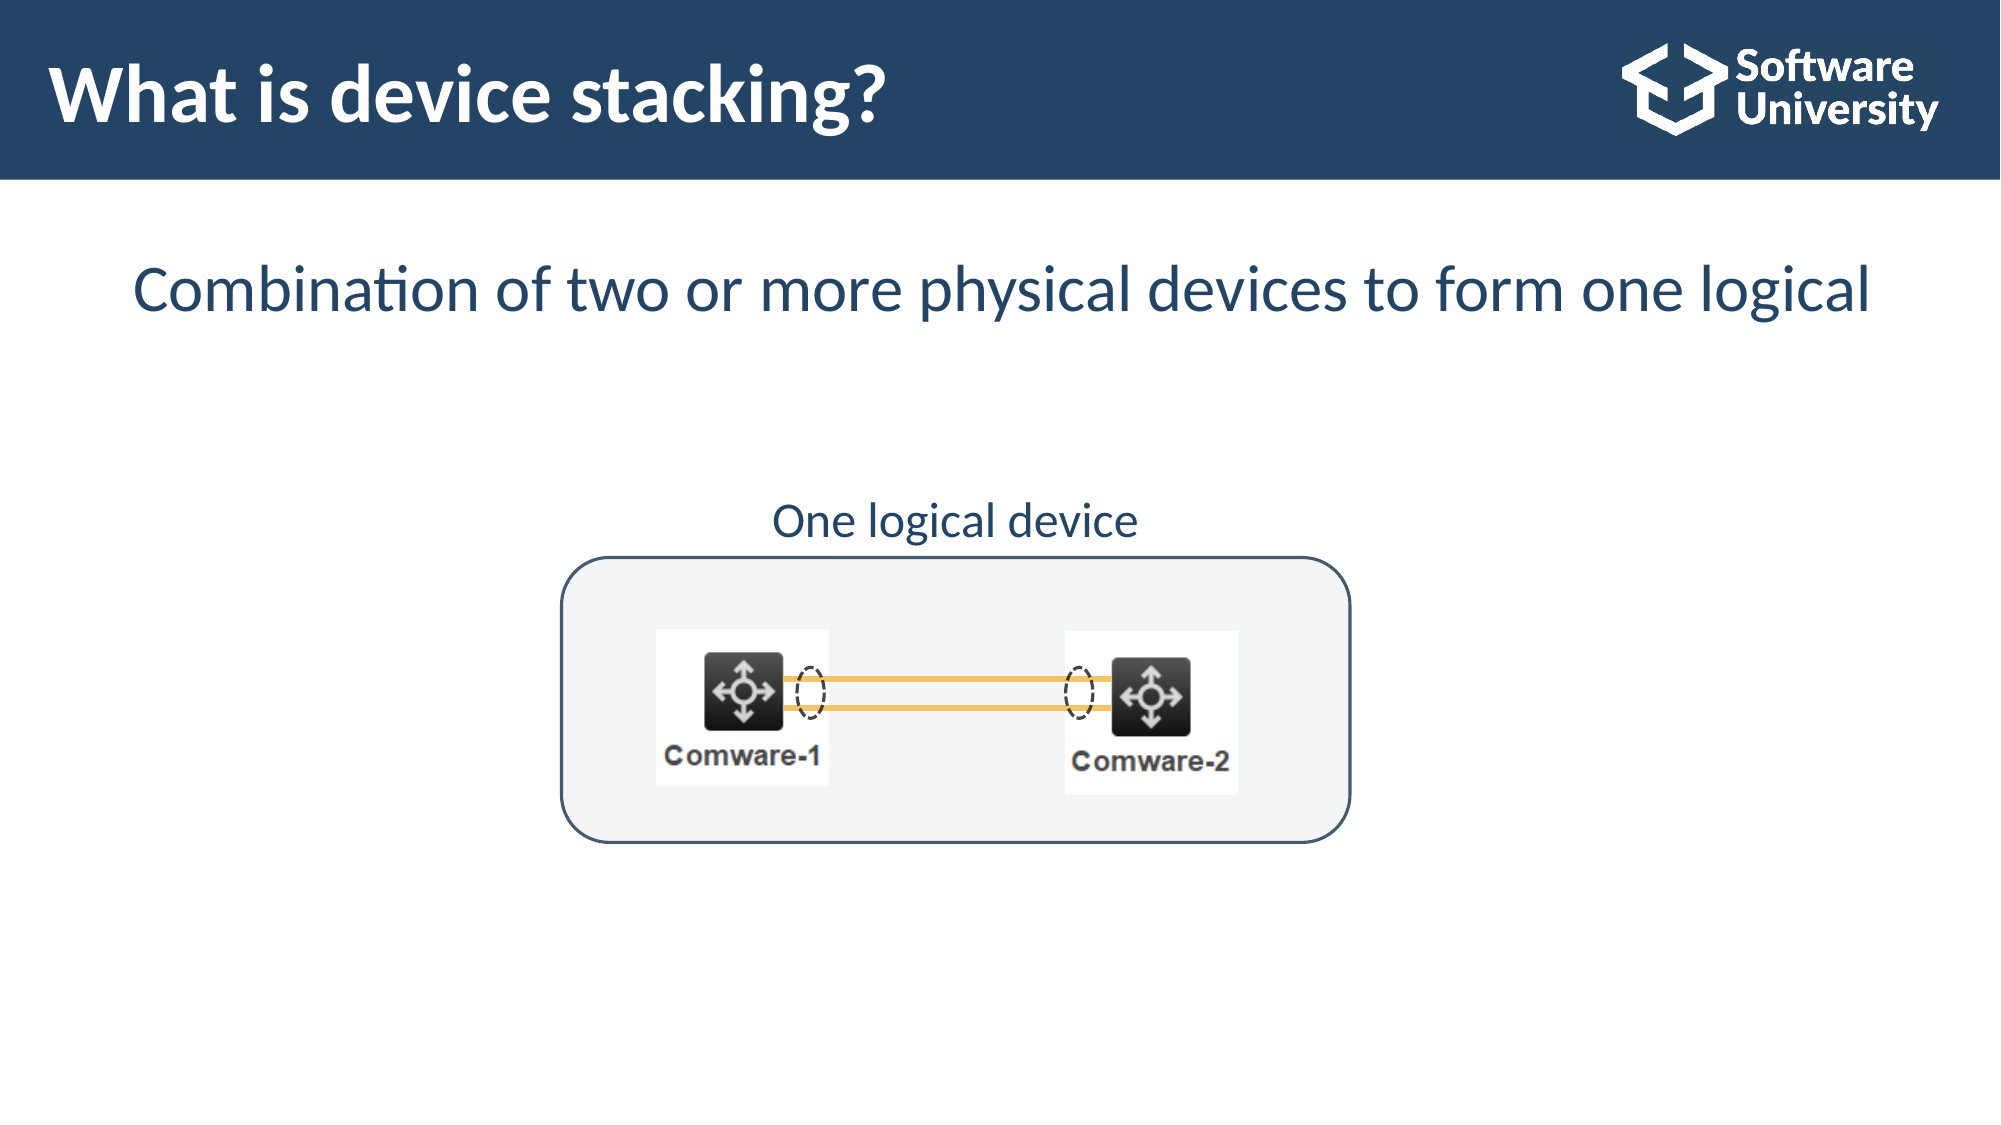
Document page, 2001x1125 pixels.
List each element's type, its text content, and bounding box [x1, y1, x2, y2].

title What is device stacking? [31, 16, 1591, 162]
text_box [559, 555, 1353, 845]
text_box Combination of two or more physical devices to form one logical [115, 234, 1973, 362]
picture [1065, 631, 1238, 795]
text_box One logical device [748, 463, 1163, 565]
list Software University – High-Quality Education, Profession and Job for Software Developers softuni.bg, about.softuni.bg Software University Foundation softuni.foundation Software University @ Facebook facebook.com/SoftwareUniversity Software University Forums forum.softuni.bg [653, 632, 1239, 802]
picture [1622, 43, 1939, 136]
picture [656, 629, 829, 787]
